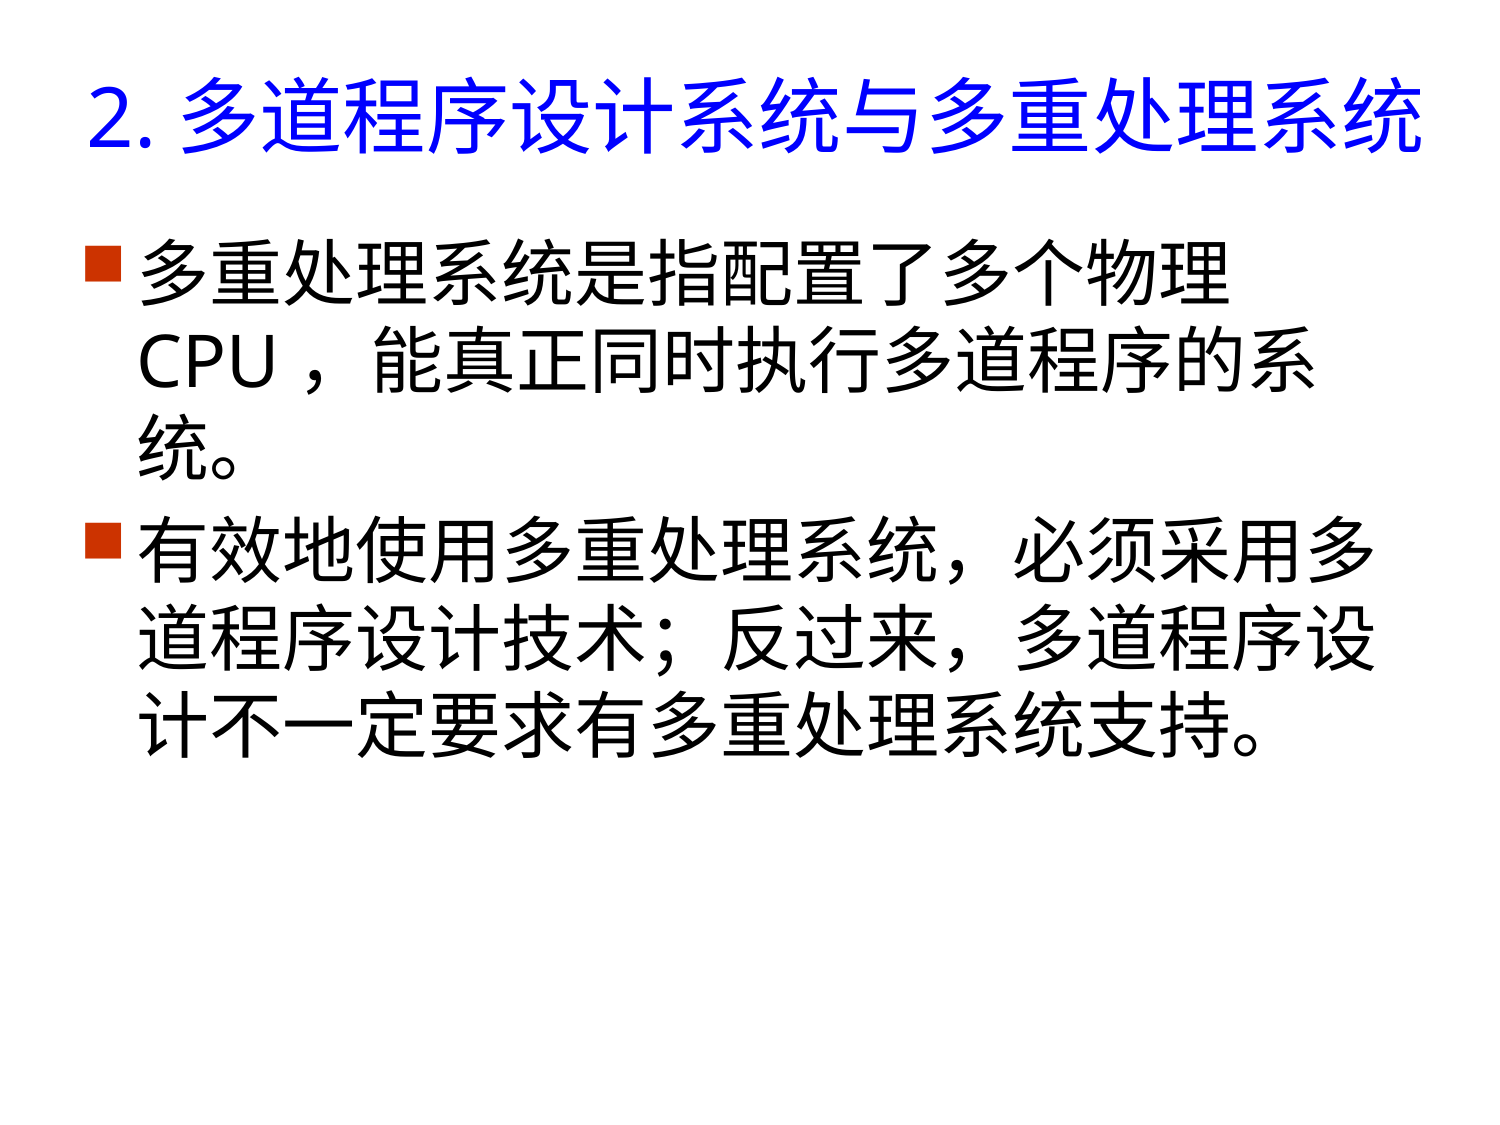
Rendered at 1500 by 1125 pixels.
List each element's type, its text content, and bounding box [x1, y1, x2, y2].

title 2.多道程序设计系统与多重处理系统 [64, 20, 1448, 209]
list 多重处理系统是指配置了多个物理CPU，能真正同时执行多道程序的系统。 有效地使用多重处理系统，必须采用多道程序设计技术；反过来，多道程序设计不一定要求有多重处理系统支持。 [64, 219, 1448, 1012]
